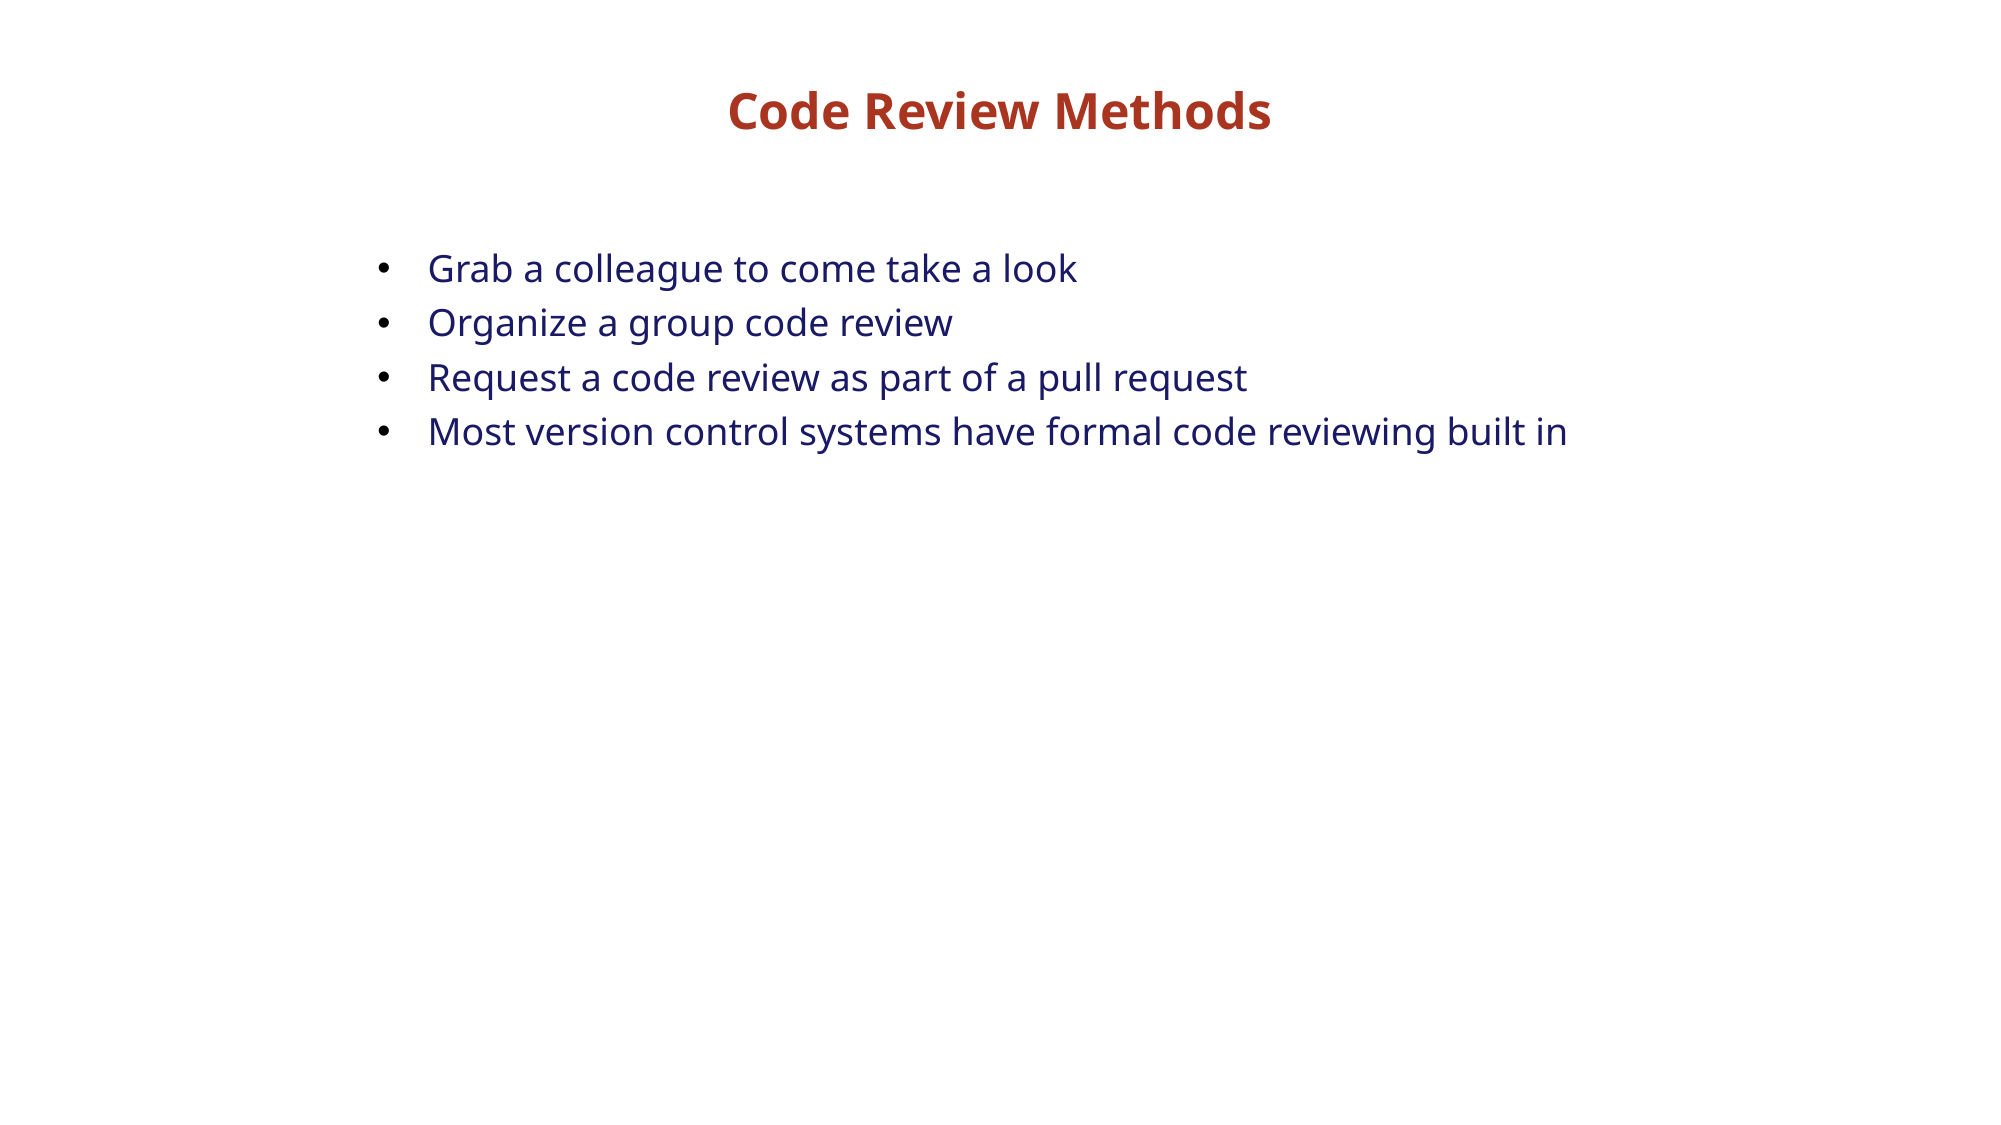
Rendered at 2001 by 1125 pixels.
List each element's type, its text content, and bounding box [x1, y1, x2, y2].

list Grab a colleague to come take a look Organize a group code review Request a code review as part of a pull request Most version control systems have formal code reviewing built in [362, 237, 1637, 944]
title Code Review Methods [418, 0, 1581, 221]
